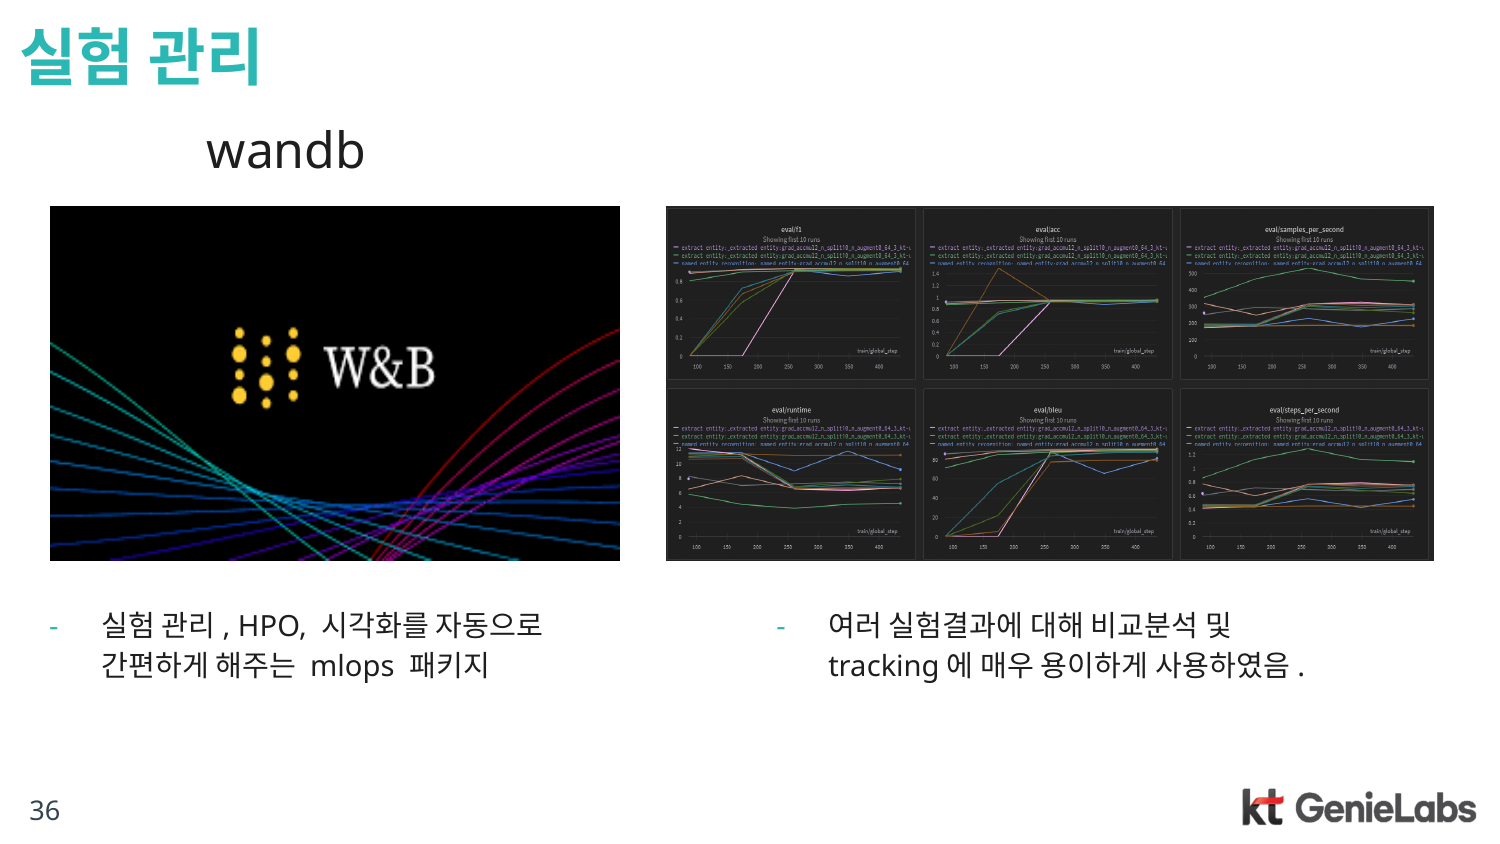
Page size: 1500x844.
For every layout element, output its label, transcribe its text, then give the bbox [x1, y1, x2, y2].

slide_number 36 [0, 779, 90, 844]
picture [50, 206, 621, 561]
list 실험 관리, HPO, 시각화를 자동으로 간편하게 해주는 mlops 패키지 [26, 602, 620, 726]
text_box wandb [191, 94, 389, 194]
picture [1236, 779, 1485, 832]
picture [665, 206, 1434, 561]
list 여러 실험결과에 대해 비교분석 및 tracking에 매우 용이하게 사용하였음. [753, 602, 1347, 726]
title 실험 관리 [19, 18, 777, 160]
